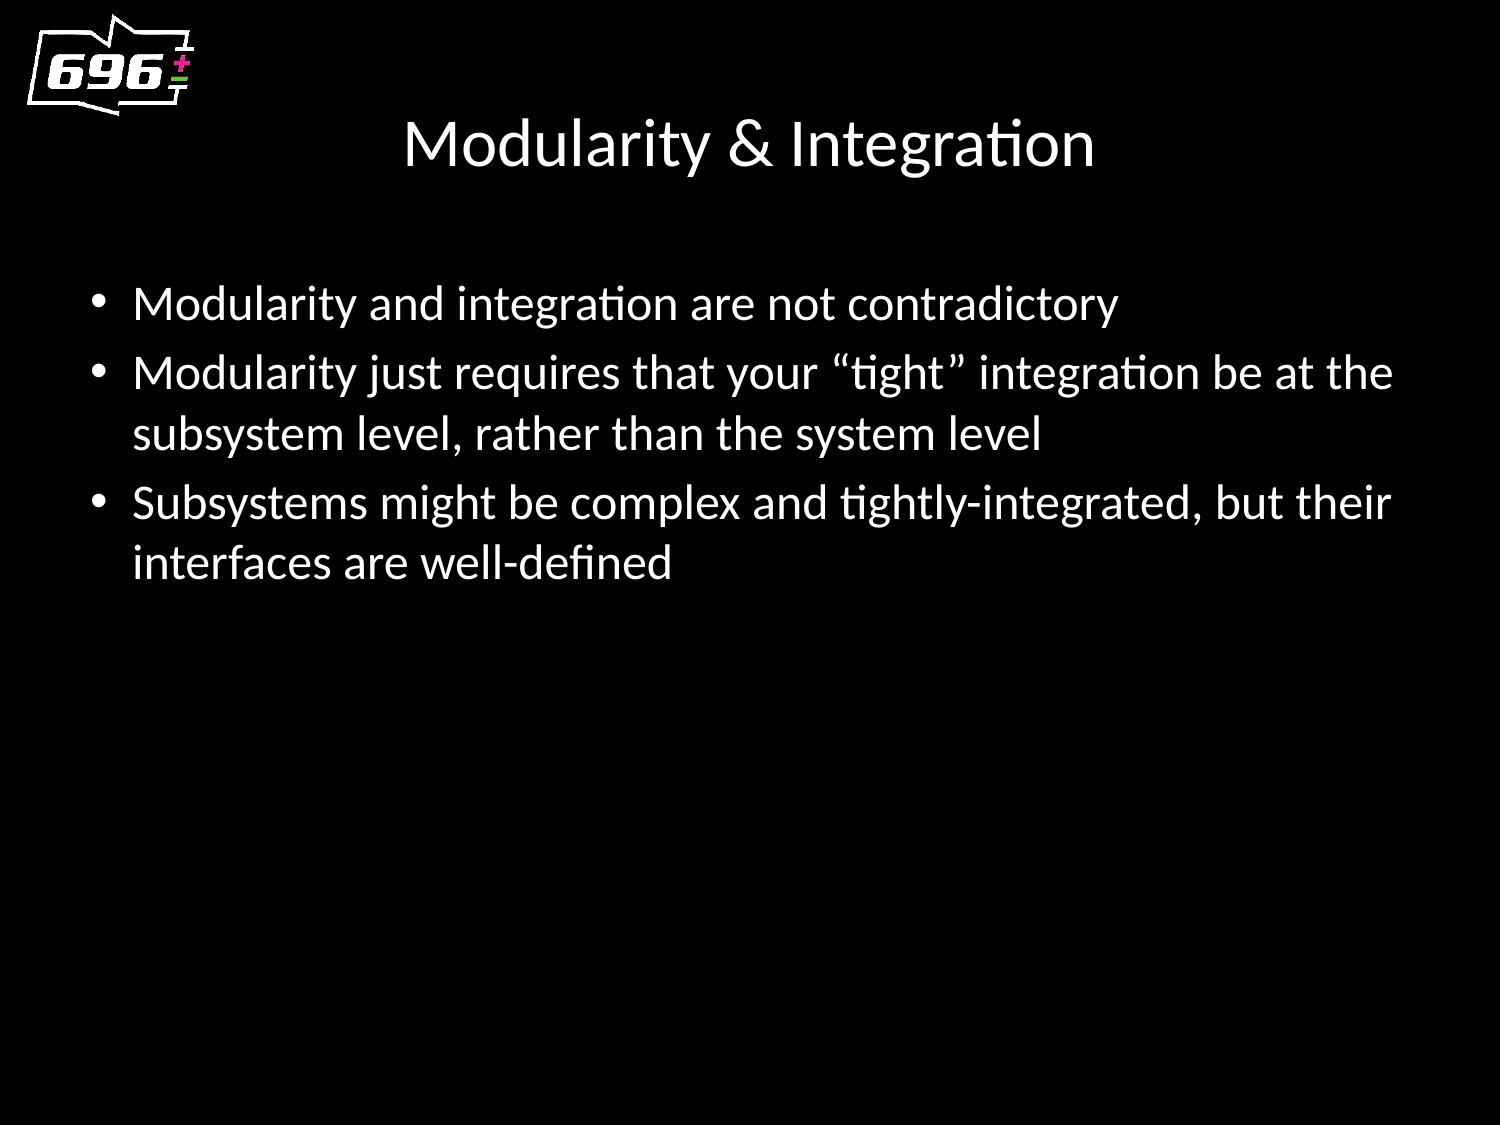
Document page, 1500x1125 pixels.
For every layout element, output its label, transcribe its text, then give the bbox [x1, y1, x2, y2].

picture [0, 5, 225, 132]
list Modularity and integration are not contradictory Modularity just requires that your “tight” integration be at the subsystem level, rather than the system level Subsystems might be complex and tightly-integrated, but their interfaces are well-defined [75, 262, 1425, 1005]
title Modularity & Integration [75, 45, 1425, 233]
